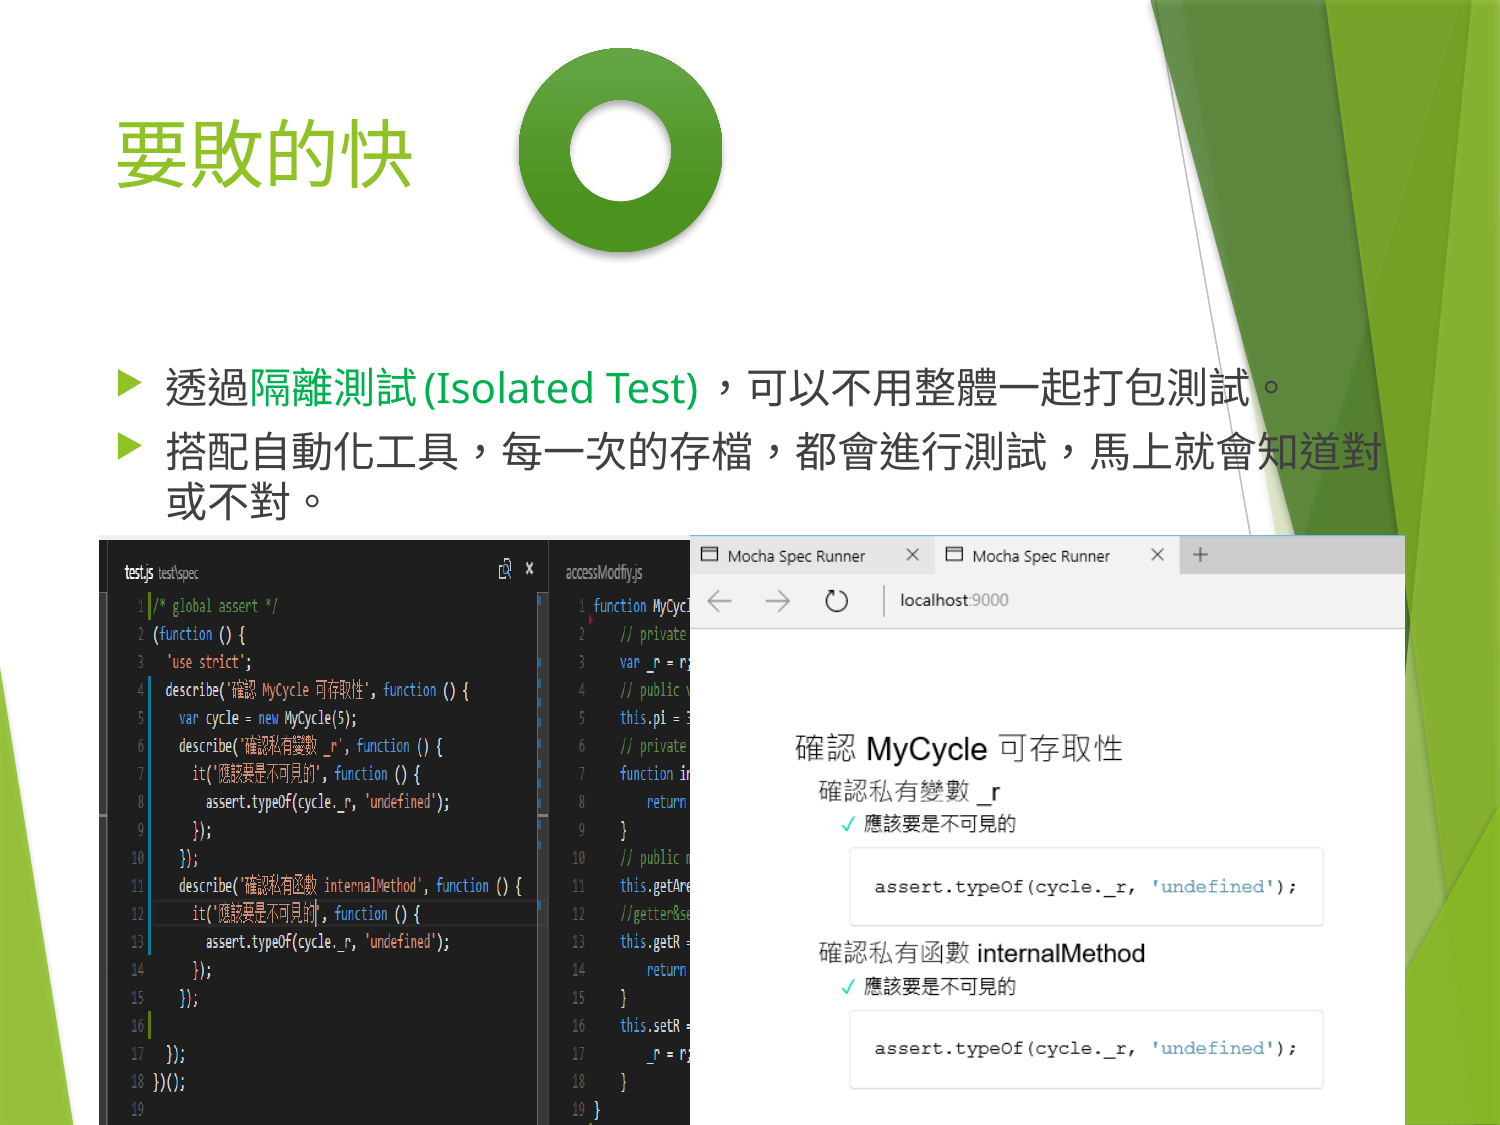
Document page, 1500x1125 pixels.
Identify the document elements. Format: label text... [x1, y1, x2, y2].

title 要敗的快 [99, 99, 1142, 317]
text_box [99, 534, 1406, 1125]
text_box [518, 48, 723, 253]
list 透過隔離測試(Isolated Test)，可以不用整體一起打包測試。 搭配自動化工具，每一次的存檔，都會進行測試，馬上就會知道對或不對。 [99, 354, 1405, 534]
